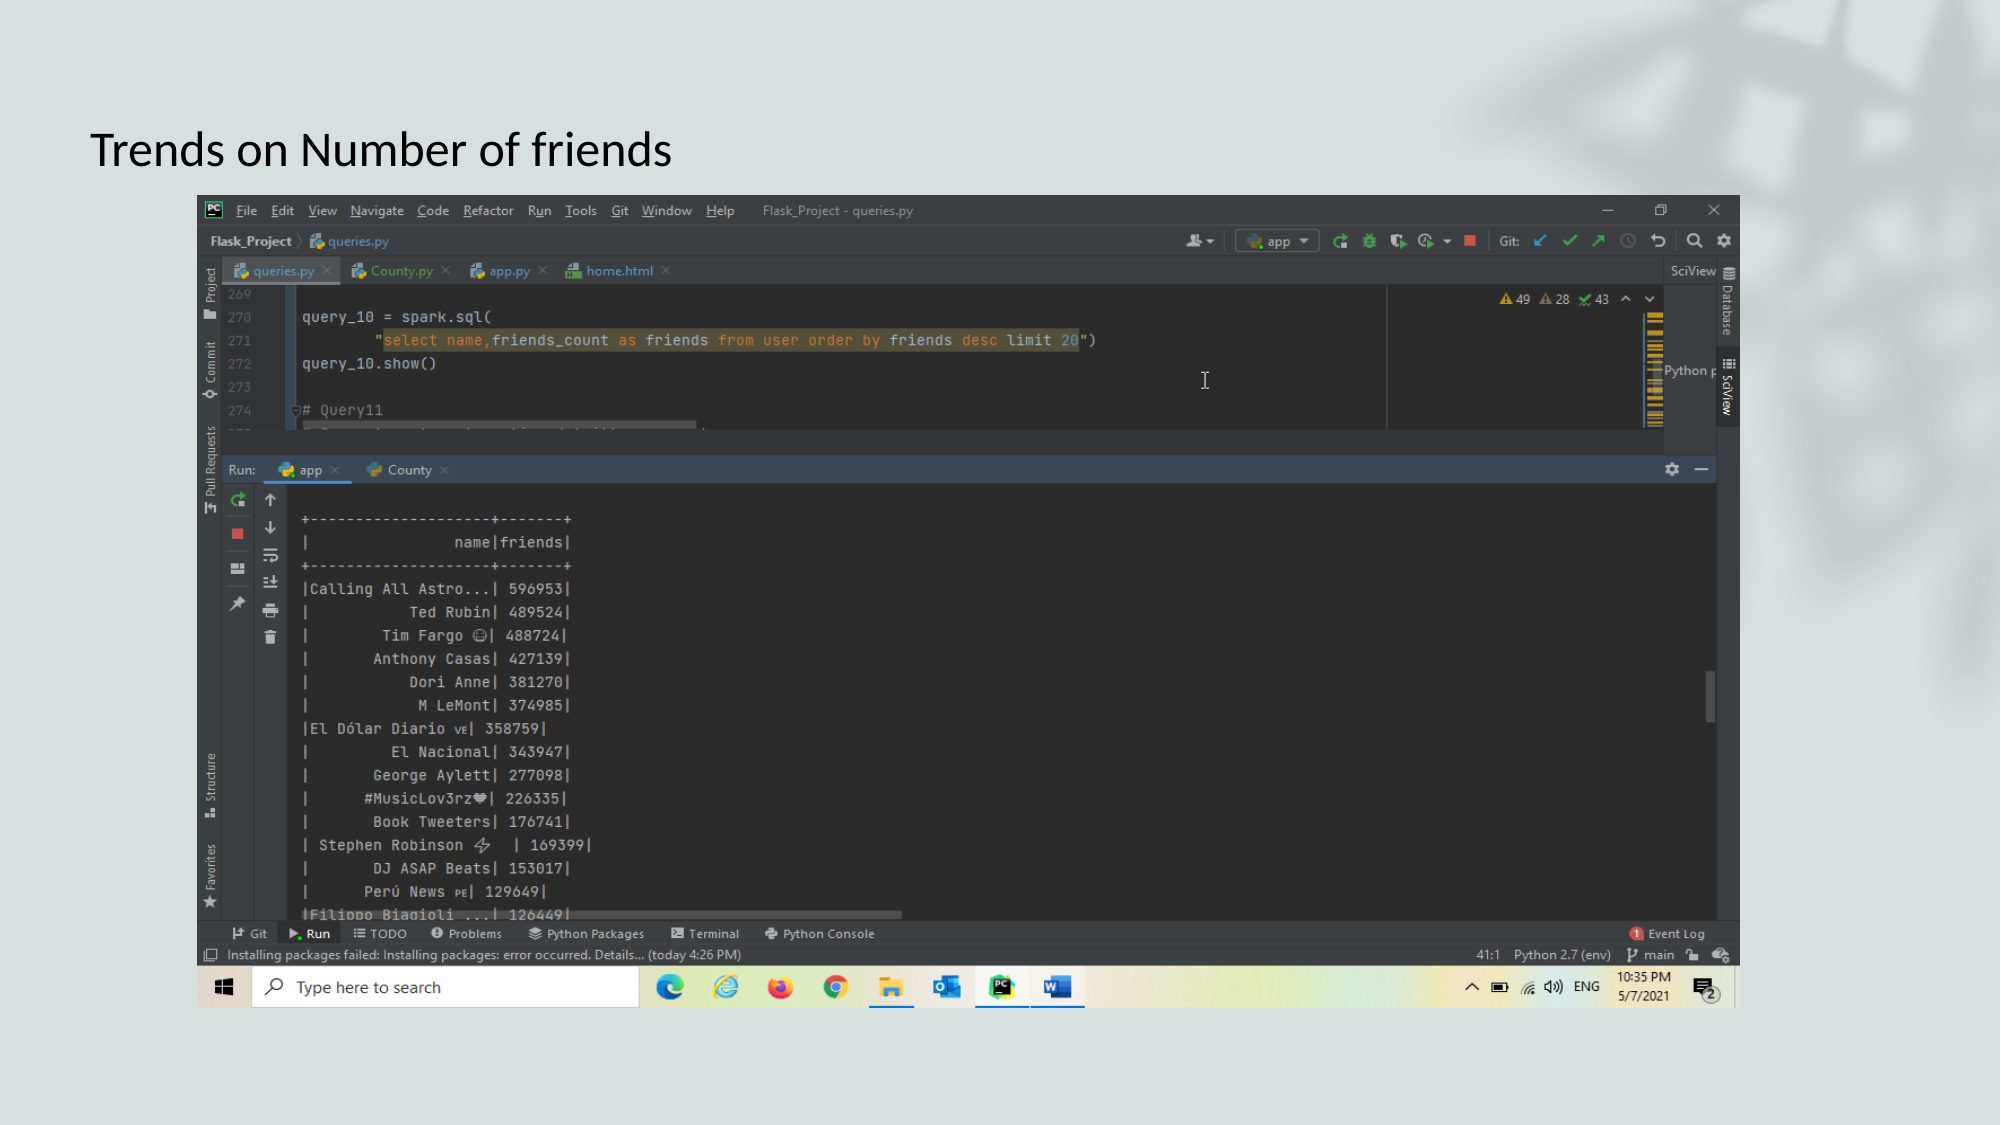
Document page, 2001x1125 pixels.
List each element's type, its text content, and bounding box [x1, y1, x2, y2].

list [197, 195, 1740, 1009]
title Trends on Number of friends [75, 60, 1863, 278]
